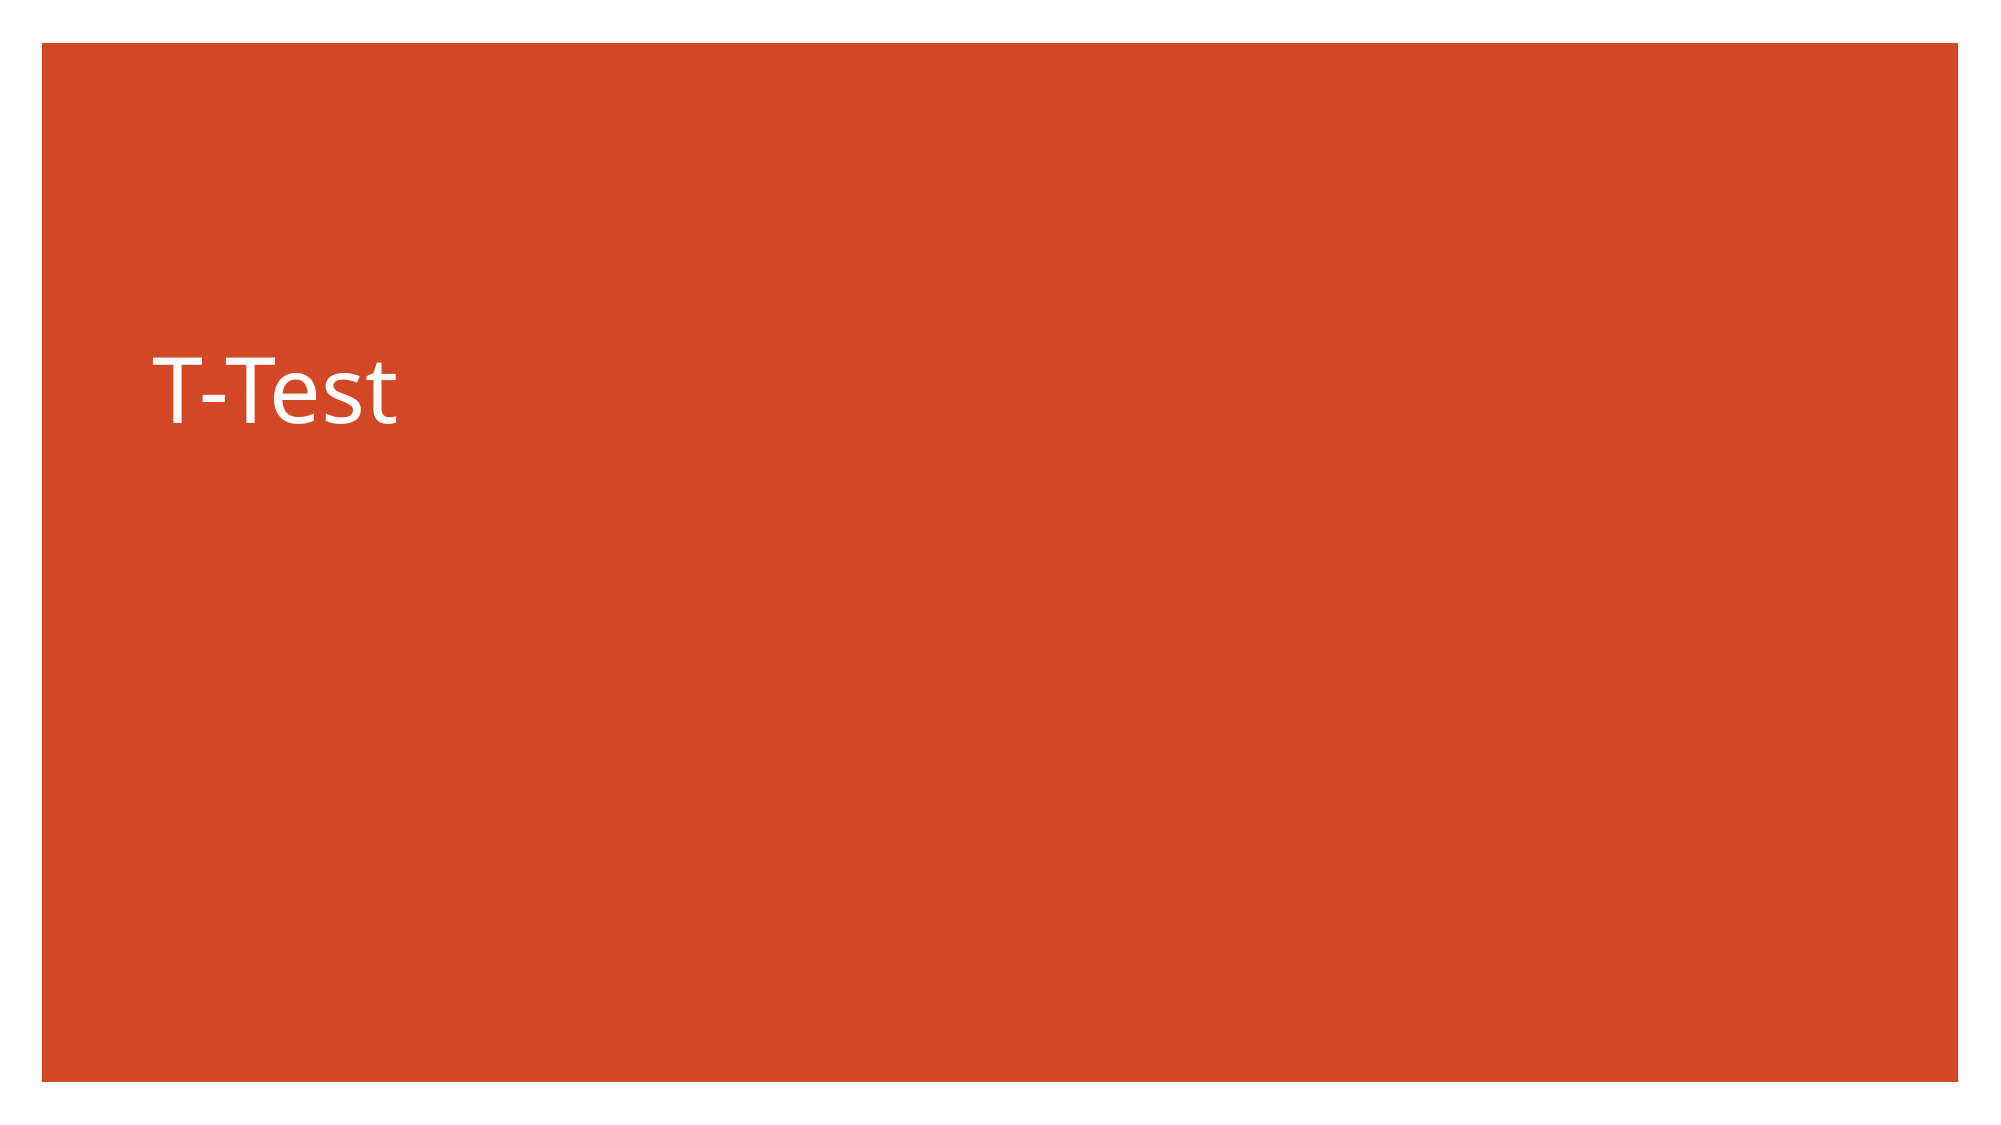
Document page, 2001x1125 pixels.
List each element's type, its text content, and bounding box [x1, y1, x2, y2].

title T-Test [137, 190, 1863, 583]
